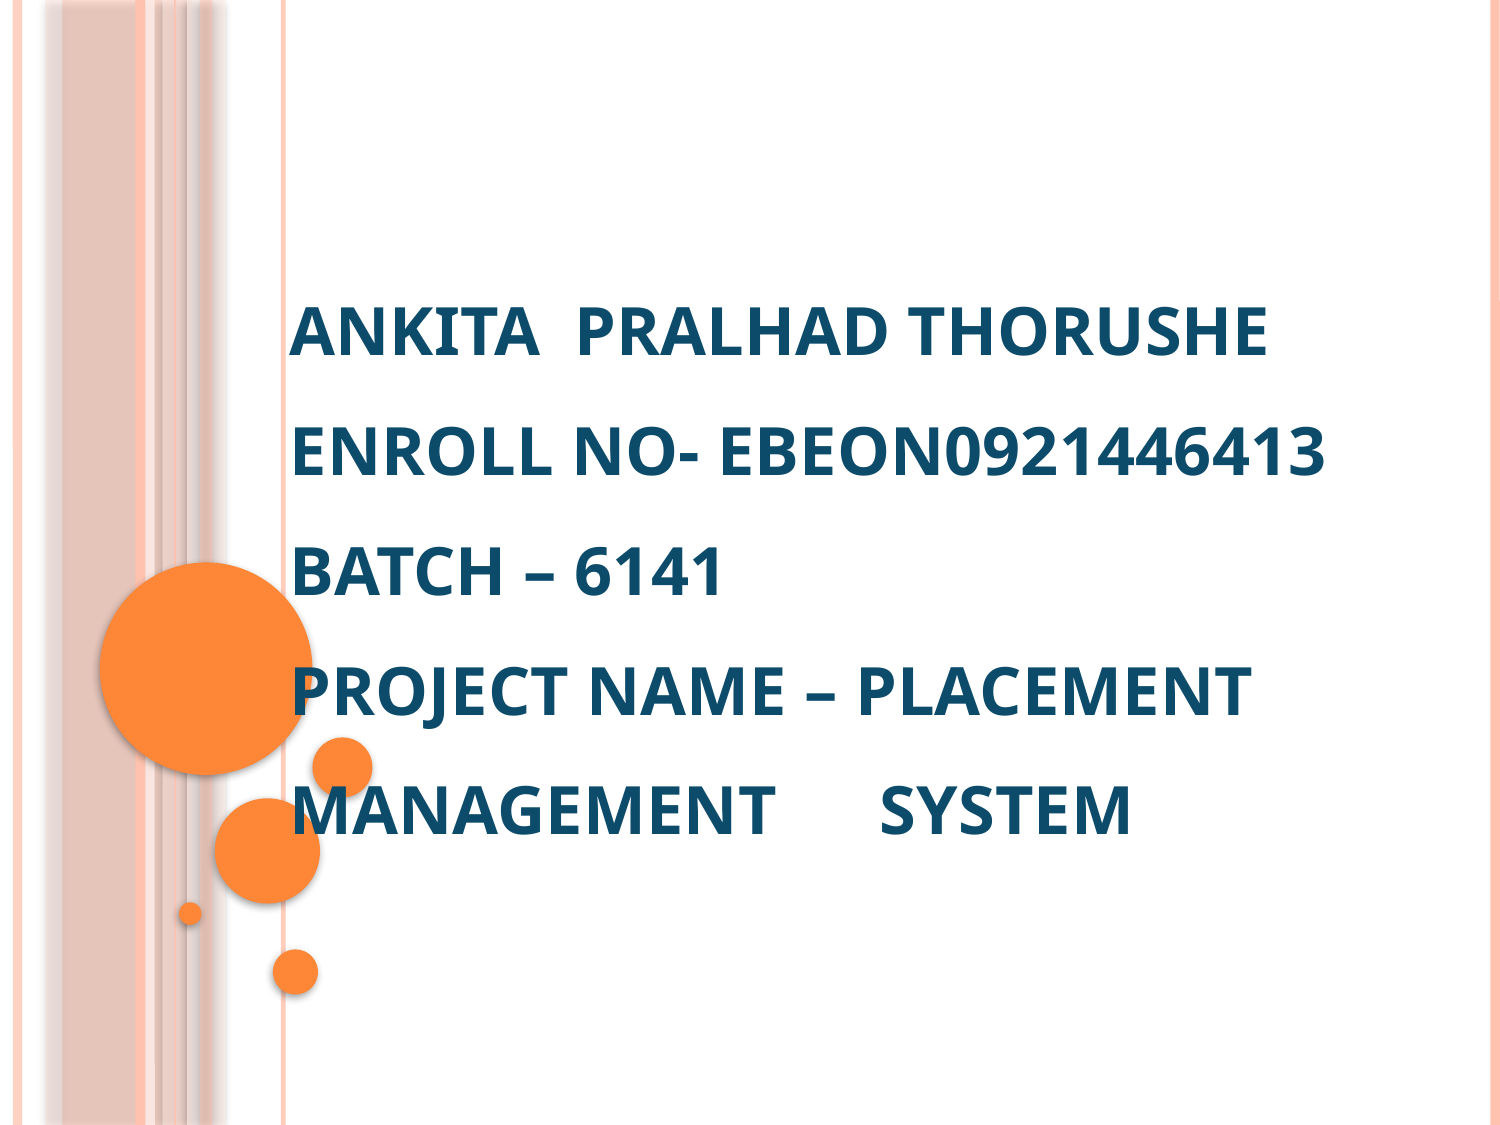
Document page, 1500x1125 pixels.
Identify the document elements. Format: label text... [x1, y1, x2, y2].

title ankita pralhad thorushe enroll no- ebeon0921446413 batch – 6141 project name – placement management system [275, 237, 1500, 936]
